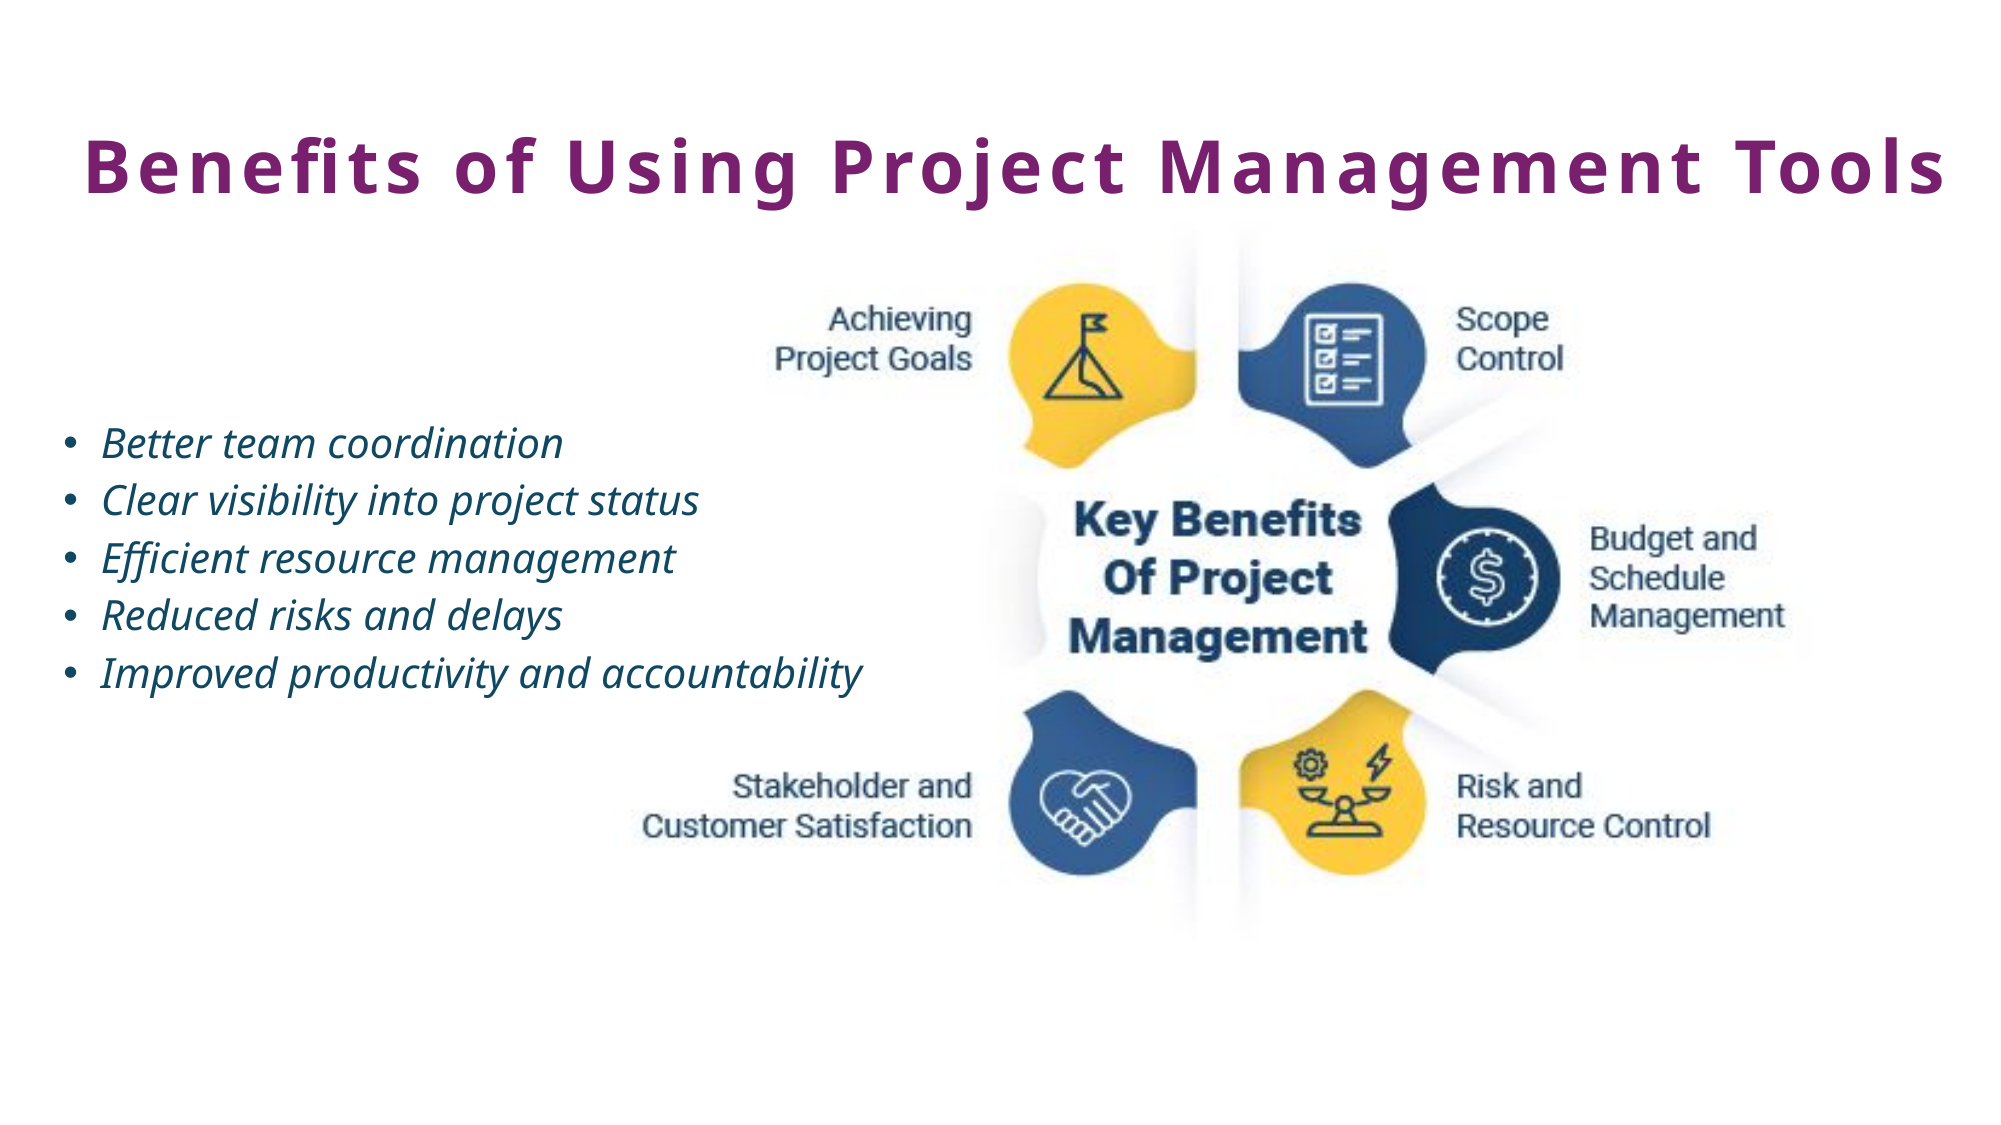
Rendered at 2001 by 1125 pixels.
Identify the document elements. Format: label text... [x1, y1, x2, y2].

title Benefits of Using Project Management Tools [48, 109, 1985, 328]
list Better team coordination Clear visibility into project status Efficient resource management Reduced risks and delays Improved productivity and accountability [48, 414, 941, 950]
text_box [531, 212, 1890, 949]
